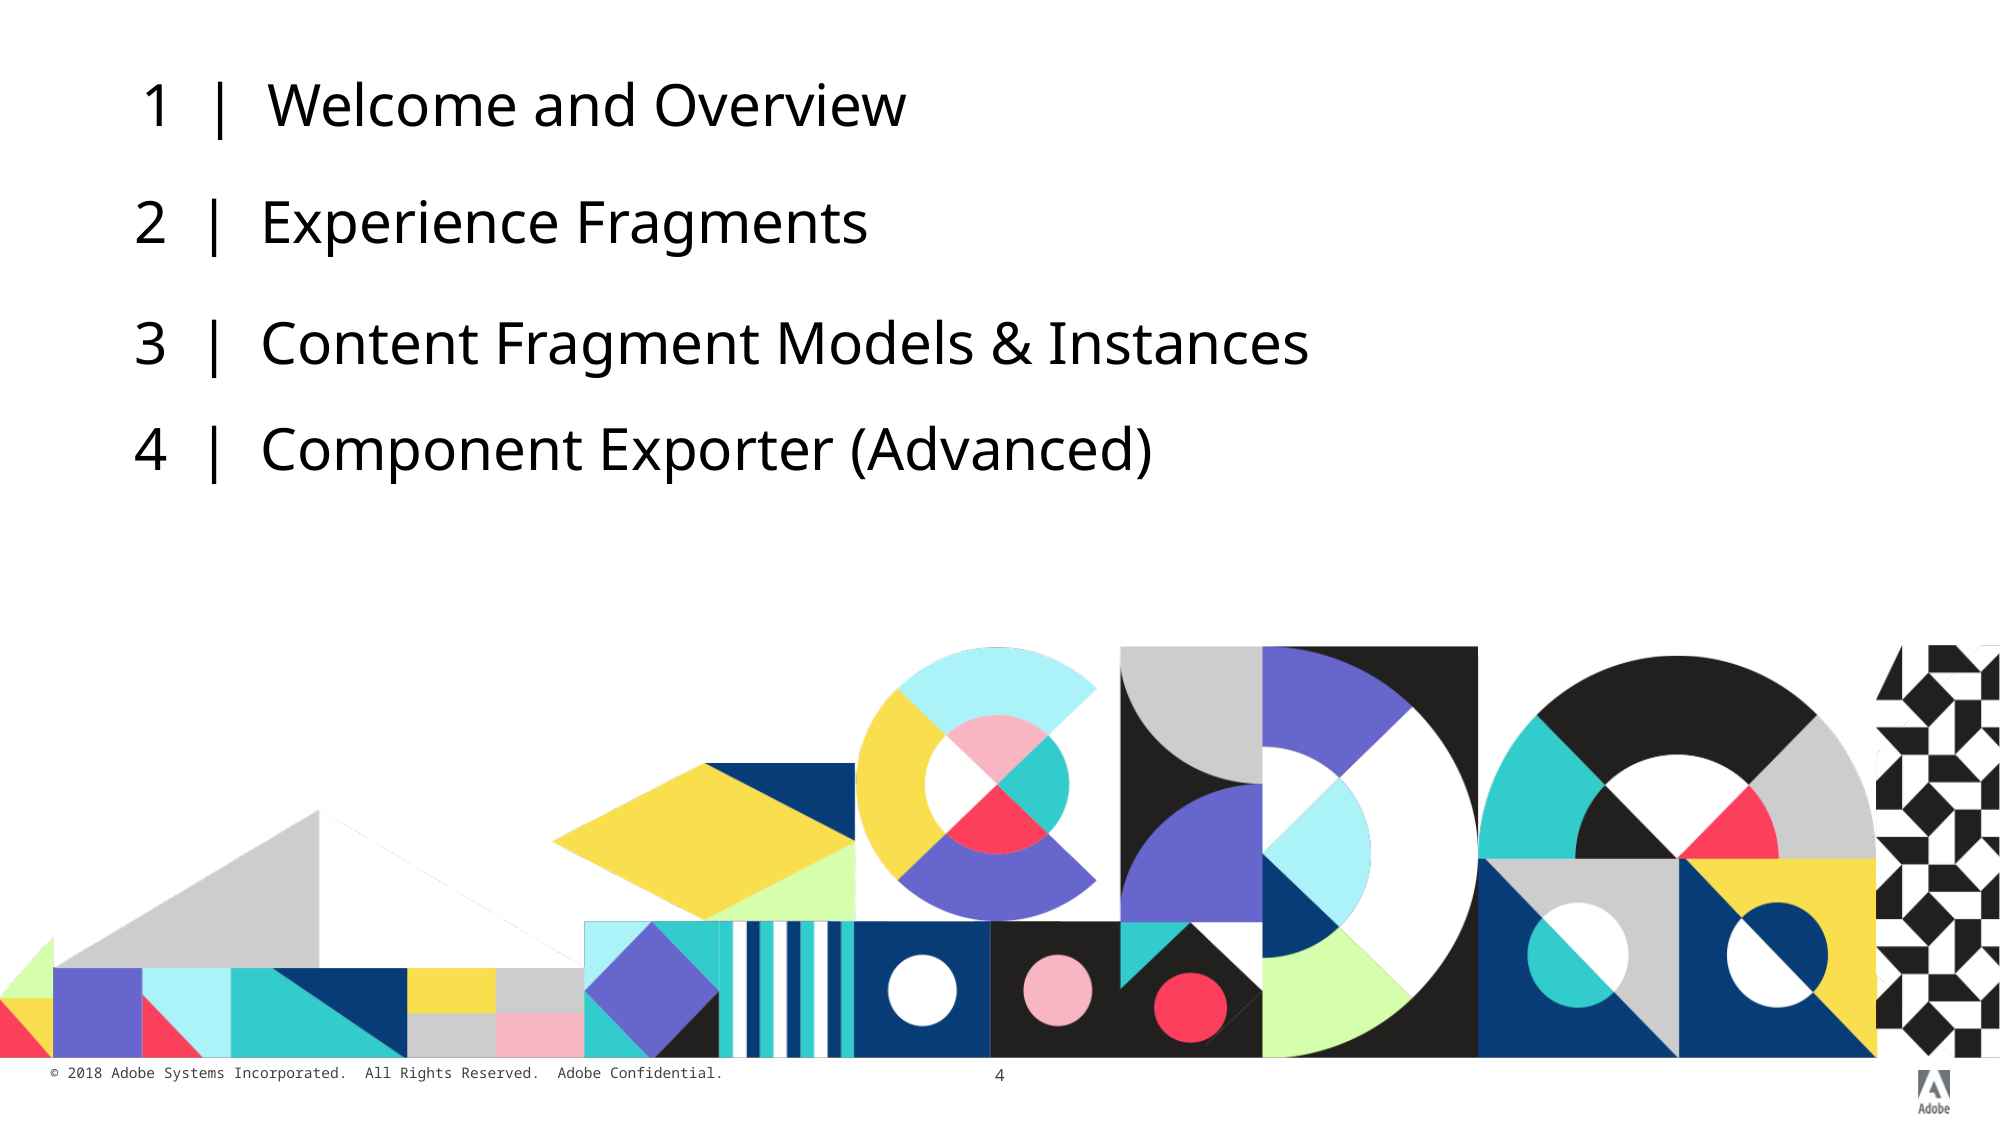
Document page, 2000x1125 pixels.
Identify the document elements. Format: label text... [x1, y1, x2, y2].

text_box 4 | Component Exporter (Advanced) [134, 386, 1683, 508]
slide_number 4 [916, 1062, 1083, 1091]
text_box 2 | Experience Fragments [134, 159, 1683, 280]
text_box 1 | Welcome and Overview [141, 42, 1741, 164]
text_box 3 | Content Fragment Models & Instances [134, 280, 1683, 386]
picture [0, 15, 2000, 1125]
